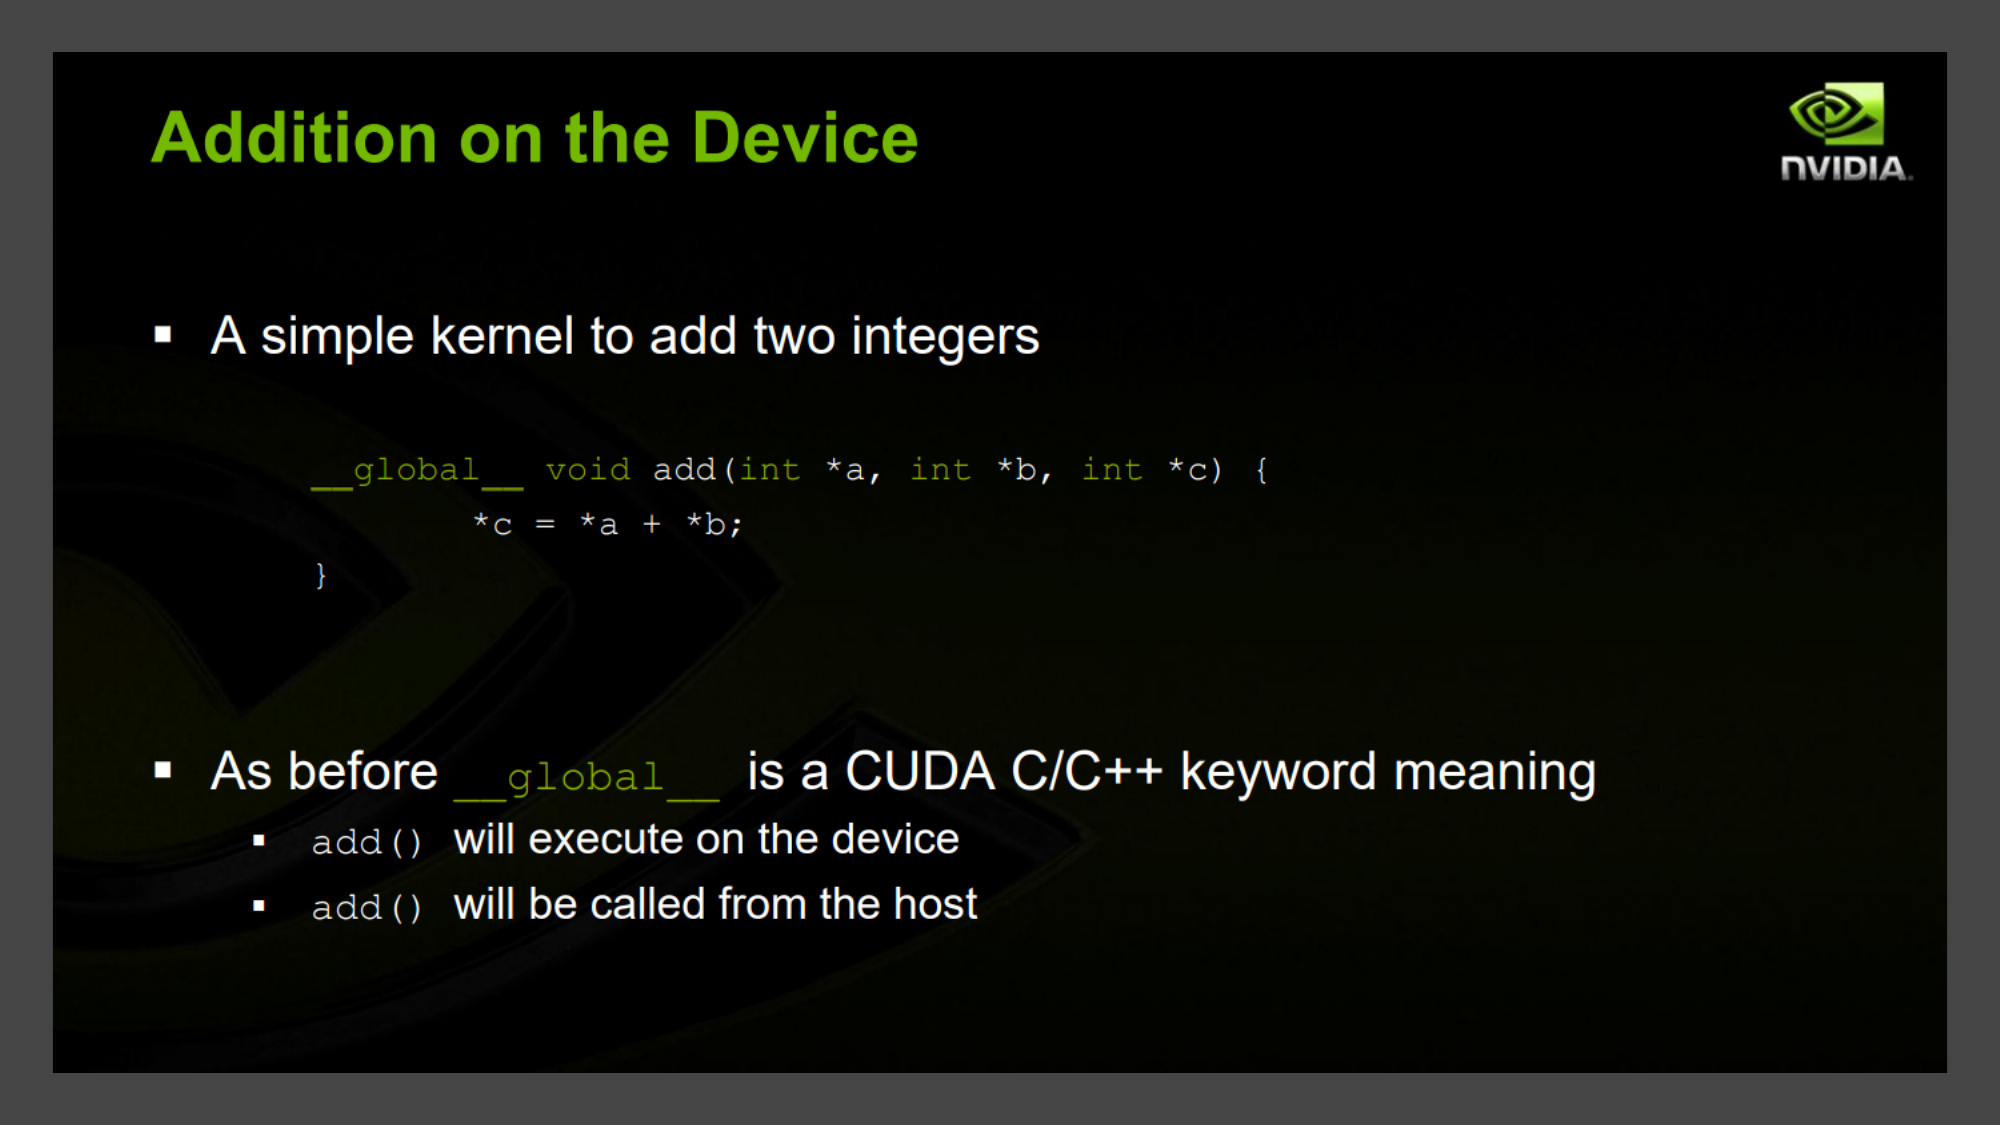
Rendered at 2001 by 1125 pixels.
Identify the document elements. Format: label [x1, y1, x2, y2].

picture [52, 52, 1948, 1073]
